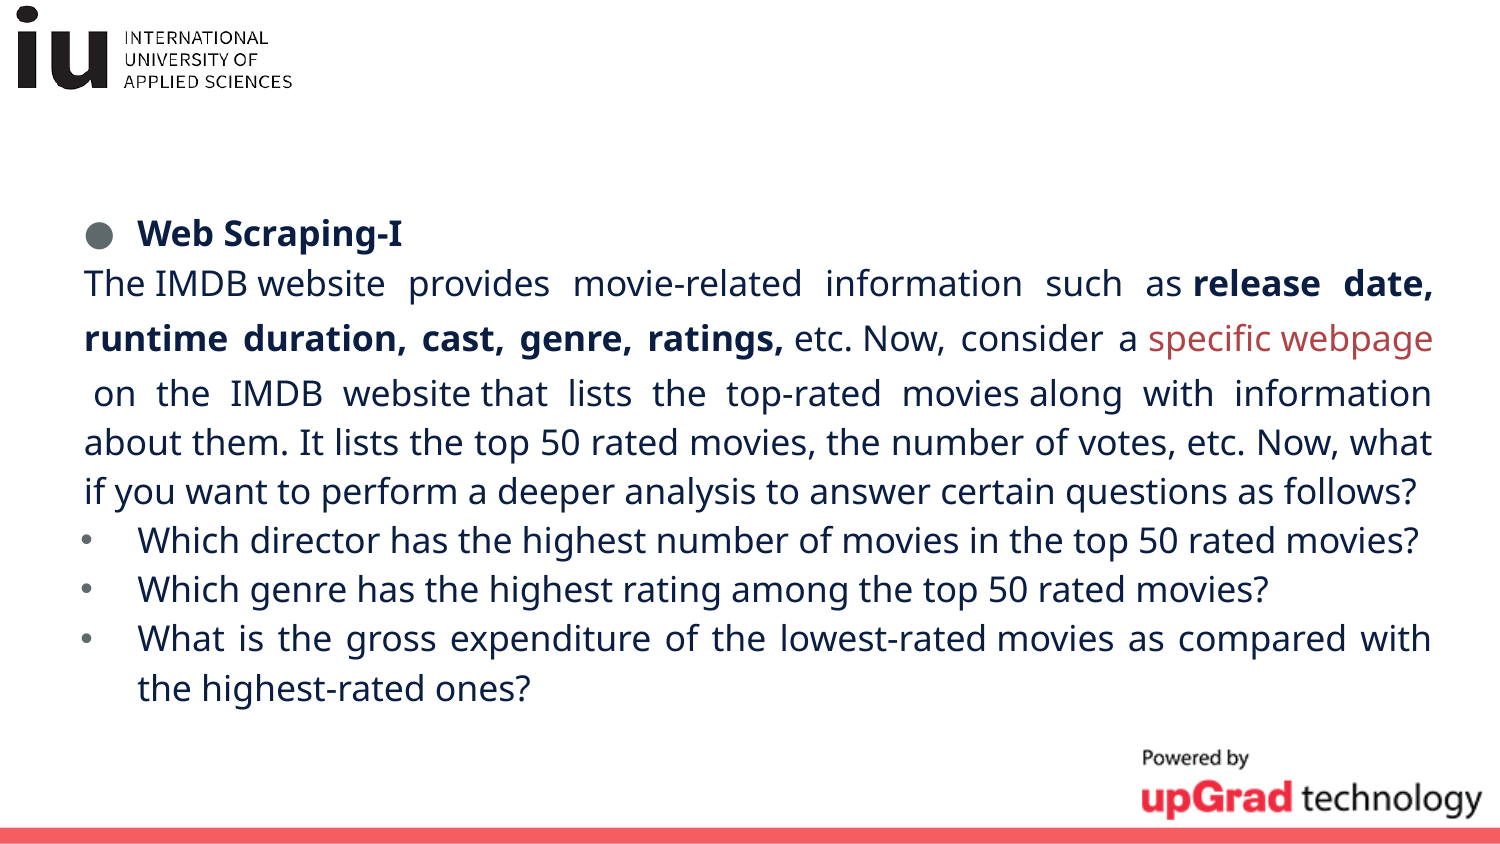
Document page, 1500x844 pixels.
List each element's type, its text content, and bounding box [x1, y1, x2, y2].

picture [1124, 718, 1500, 844]
list Web Scraping-I The IMDB website provides movie-related information such as release date, runtime duration, cast, genre, ratings, etc. Now, consider a specific webpage on the IMDB website that lists the top-rated movies along with information about them. It lists the top 50 rated movies, the number of votes, etc. Now, what if you want to perform a deeper analysis to answer certain questions as follows? Which director has the highest number of movies in the top 50 rated movies? Which genre has the highest rating among the top 50 rated movies? What is the gross expenditure of the lowest-rated movies as compared with the highest-rated ones? [51, 189, 1449, 750]
picture [12, 0, 296, 122]
